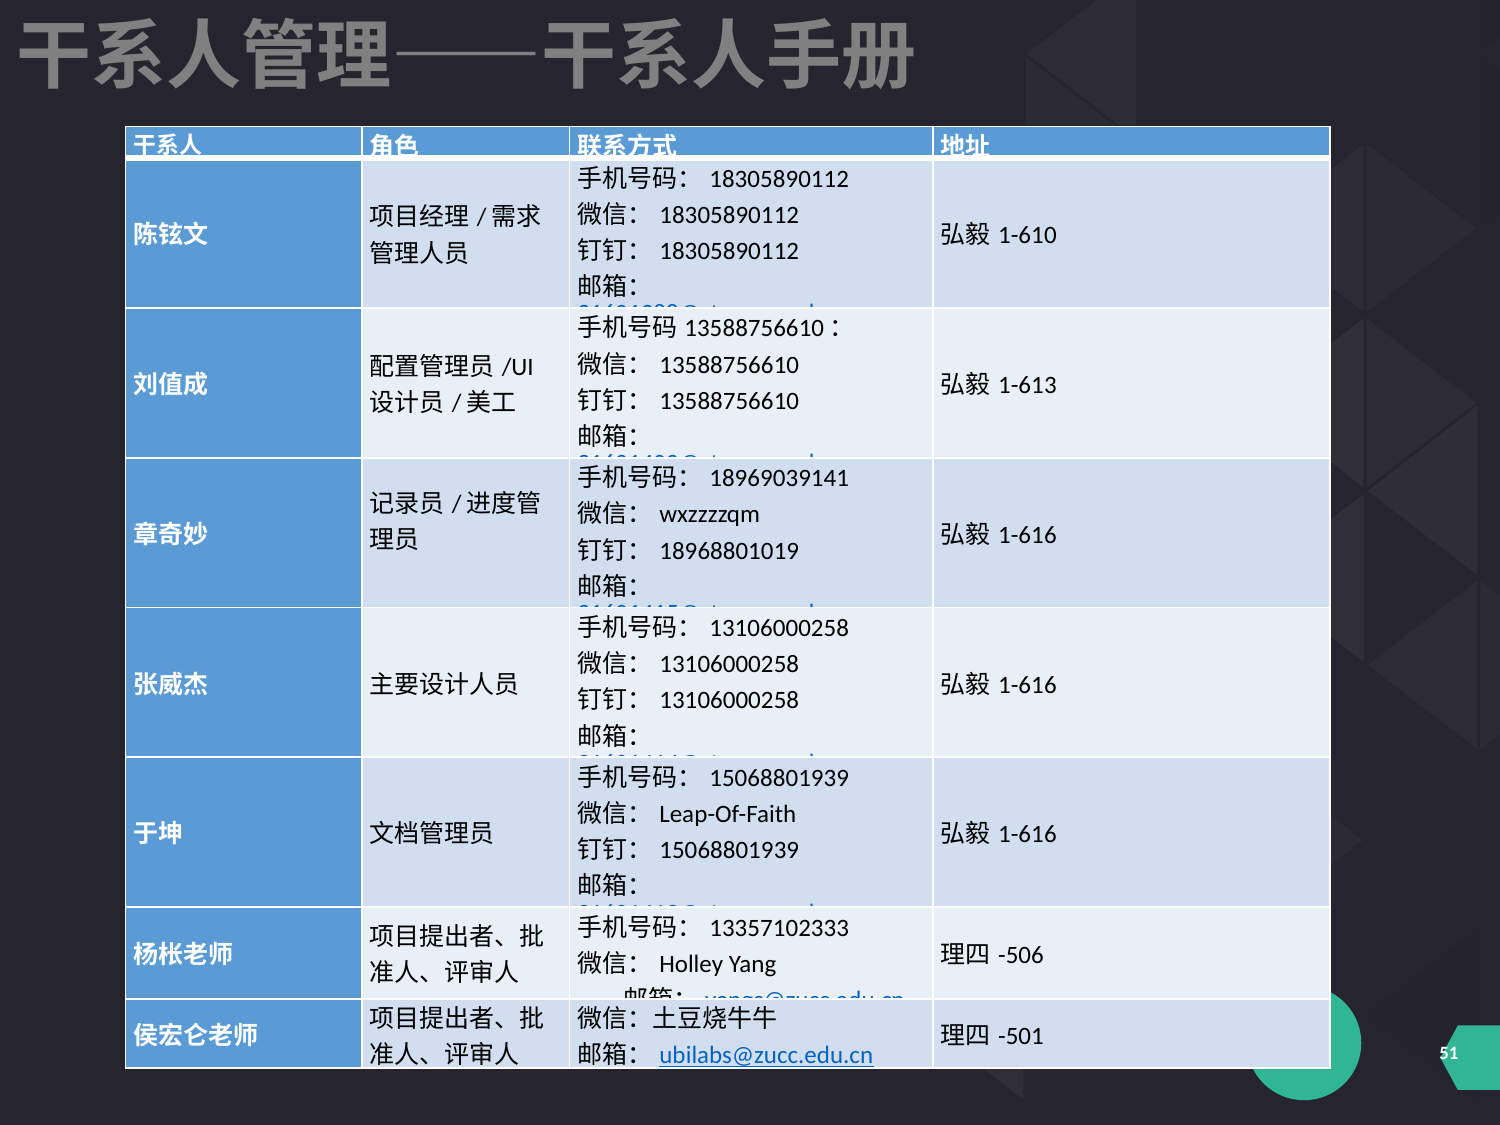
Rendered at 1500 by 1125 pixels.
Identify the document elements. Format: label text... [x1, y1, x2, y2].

table_cell 侯宏仑老师 [126, 1000, 361, 1067]
table_cell 手机号码：13106000258 微信：13106000258 钉钉：13106000258 邮箱：31601414@stu.zucc.edu.cn [570, 608, 932, 756]
table_cell 手机号码：18305890112 微信：18305890112 钉钉：18305890112 邮箱：31601388@stu.zucc.edu.cn [570, 161, 932, 307]
text_box 干系人管理——干系人手册 [1, 0, 931, 105]
table_cell 理四-501 [934, 1000, 1329, 1067]
table_header 角色 [363, 127, 569, 155]
table_cell 弘毅1-616 [934, 608, 1329, 756]
table_cell 刘值成 [126, 309, 361, 457]
table_cell 弘毅1-613 [934, 309, 1329, 457]
table_header 地址 [934, 127, 1329, 155]
table_cell 手机号码：13357102333 微信：Holley Yang 邮箱：yangc@zucc.edu.cn [570, 908, 932, 998]
table_cell 记录员/进度管理员 [363, 459, 569, 607]
table_cell 项目提出者、批准人、评审人 [363, 908, 569, 998]
table_cell 陈铉文 [126, 161, 361, 307]
table_cell 手机号码13588756610： 微信：13588756610 钉钉：13588756610 邮箱：31601402@stu.zucc.edu.cn [570, 309, 932, 457]
table_cell 主要设计人员 [363, 608, 569, 756]
table_header 干系人 [126, 127, 361, 155]
text_box [1251, 991, 1363, 1102]
table_cell 手机号码：15068801939 微信：Leap-Of-Faith 钉钉：15068801939 邮箱：31601413@stu.zucc.edu.cn [570, 758, 932, 906]
table_cell 微信：土豆烧牛牛 邮箱：ubilabs@zucc.edu.cn [570, 1000, 932, 1067]
table_cell 理四-506 [934, 908, 1329, 998]
table_cell 弘毅1-616 [934, 758, 1329, 906]
table_cell 项目提出者、批准人、评审人 [363, 1000, 569, 1067]
table_cell 文档管理员 [363, 758, 569, 906]
table_cell 手机号码：18969039141 微信：wxzzzzqm 钉钉：18968801019 邮箱：31601415@stu.zucc.edu.cn [570, 459, 932, 607]
table_cell 弘毅1-616 [934, 459, 1329, 607]
table_cell 于坤 [126, 758, 361, 906]
table_cell 张威杰 [126, 608, 361, 756]
table_cell 项目经理/需求管理人员 [363, 161, 569, 307]
table_cell 配置管理员/UI设计员/美工 [363, 309, 569, 457]
table_header 联系方式 [570, 127, 932, 155]
table_cell 弘毅1-610 [934, 161, 1329, 307]
table_cell 章奇妙 [126, 459, 361, 607]
table_cell 杨枨老师 [126, 908, 361, 998]
